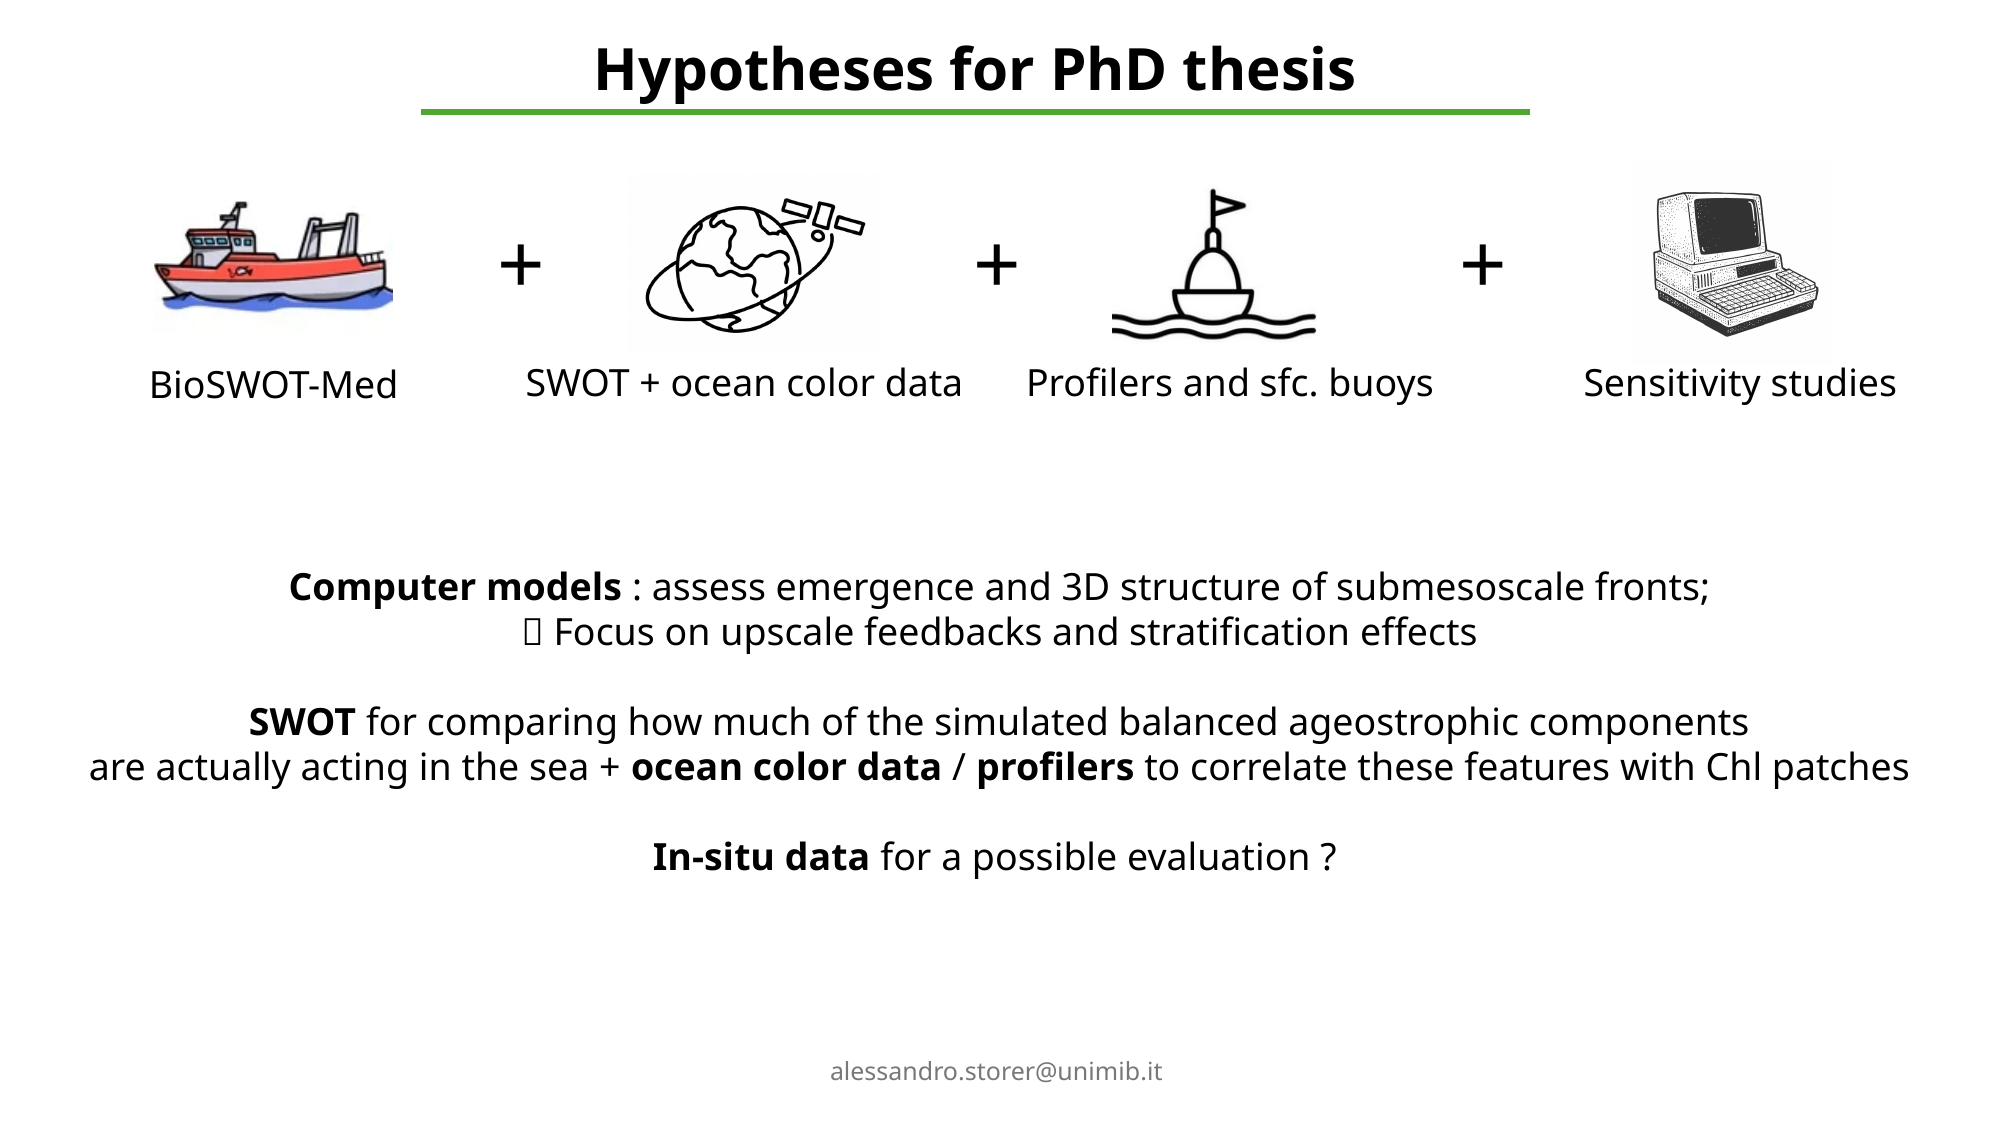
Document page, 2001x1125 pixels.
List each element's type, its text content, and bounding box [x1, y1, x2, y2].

text_box + [958, 204, 1036, 319]
text_box + [1444, 204, 1522, 319]
text_box + [482, 204, 560, 319]
picture [154, 191, 393, 333]
text_box Computer models : assess emergence and 3D structure of submesoscale fronts;  Focus on upscale feedbacks and stratification effects SWOT for comparing how much of the simulated balanced ageostrophic components are actually acting in the sea + ocean color data / profilers to correlate these features with Chl patches In-situ data for a possible evaluation ? [74, 555, 1926, 885]
text_box SWOT + ocean color data [510, 351, 979, 412]
picture [1629, 159, 1835, 365]
text_box Hypotheses for PhD thesis [347, 24, 1604, 110]
text_box Profilers and sfc. buoys [1011, 351, 1450, 412]
picture [627, 172, 883, 352]
picture [1112, 178, 1318, 346]
text_box Sensitivity studies [1568, 351, 1913, 412]
footer alessandro.storer@unimib.it [662, 1042, 1338, 1103]
text_box BioSWOT-Med [133, 353, 414, 414]
